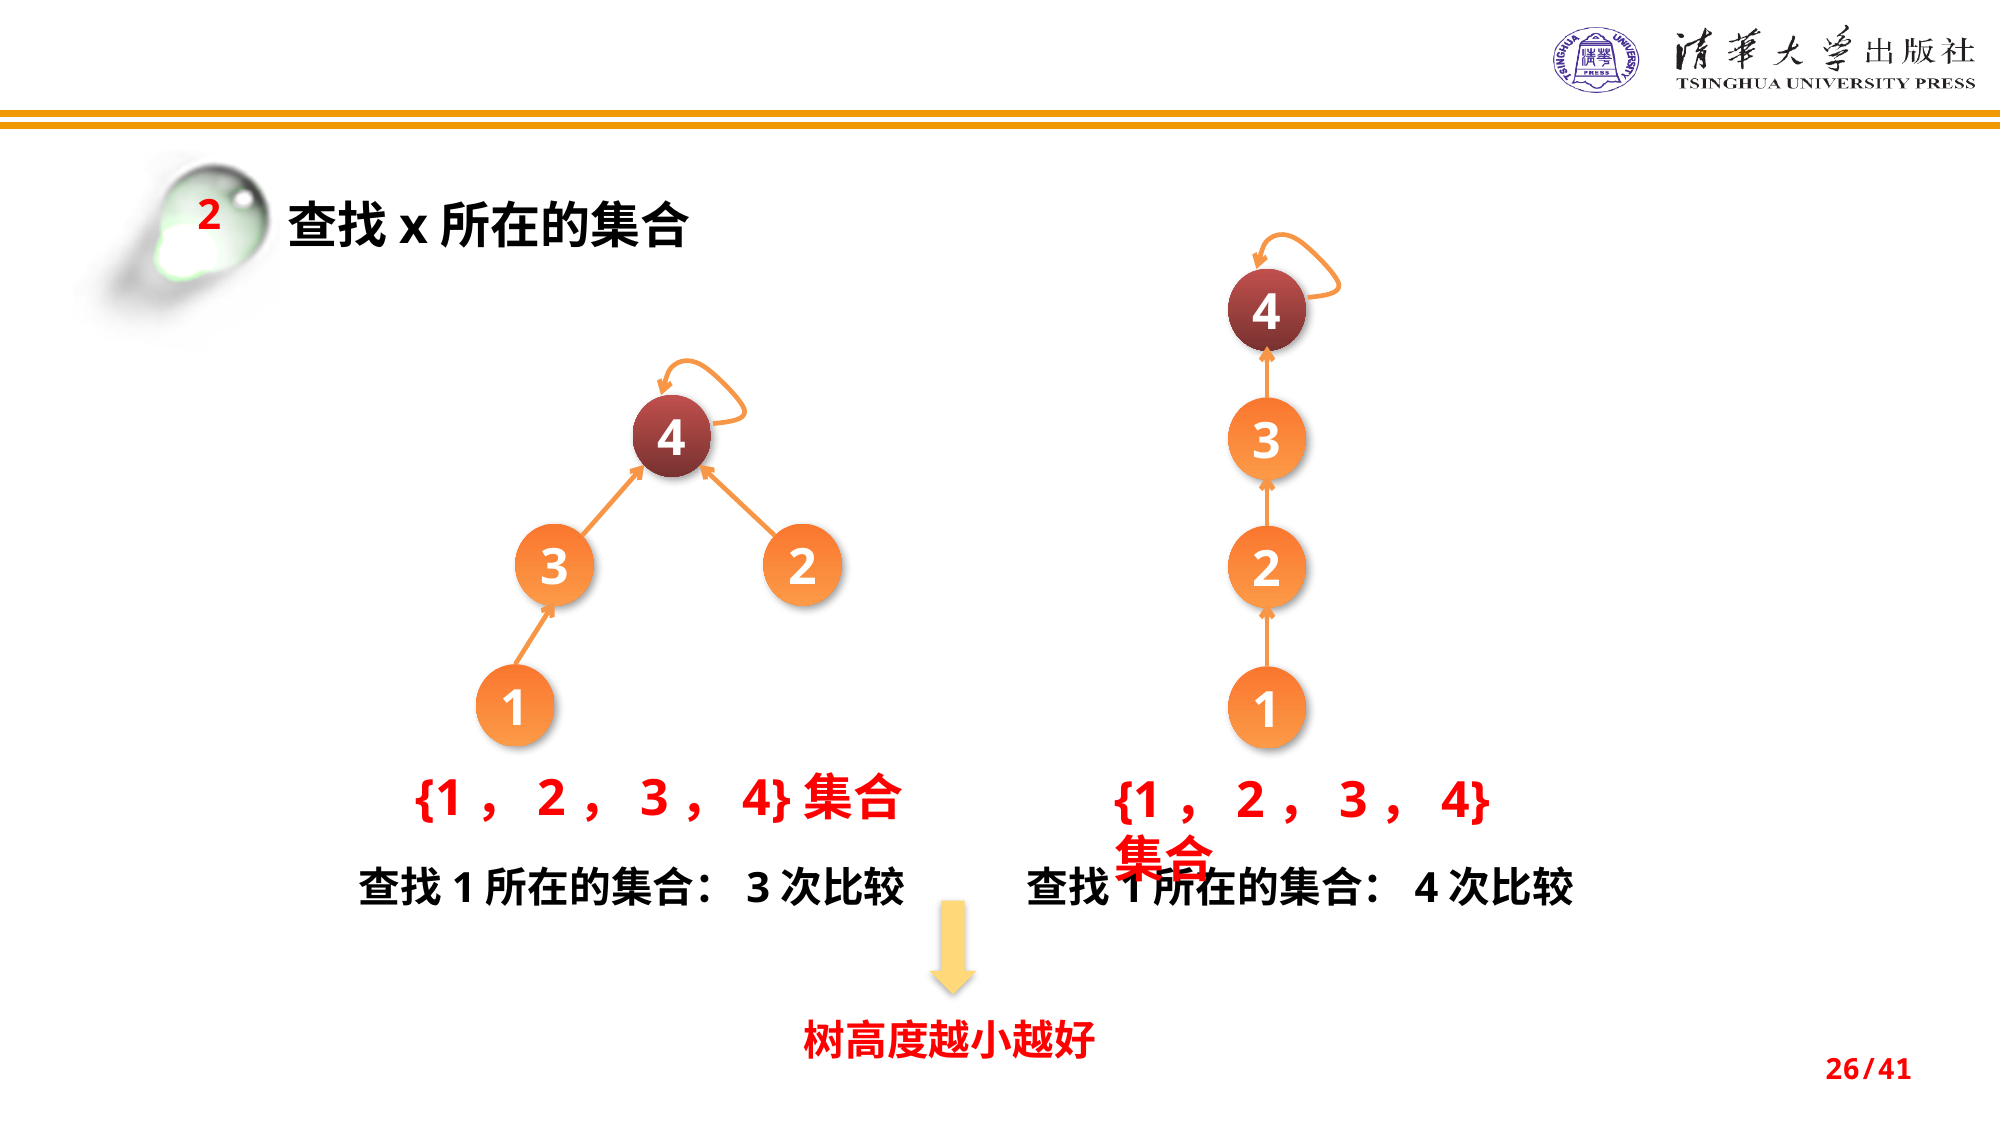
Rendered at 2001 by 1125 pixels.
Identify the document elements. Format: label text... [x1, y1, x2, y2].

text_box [1099, 232, 1552, 836]
text_box 查找x所在的集合 [283, 185, 789, 261]
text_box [788, 900, 1176, 1072]
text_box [72, 150, 280, 362]
picture [1504, 0, 2001, 144]
text_box 查找1所在的集合：4次比较 [1011, 853, 1610, 919]
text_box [400, 358, 934, 834]
text_box 查找1所在的集合：3次比较 [343, 853, 942, 919]
